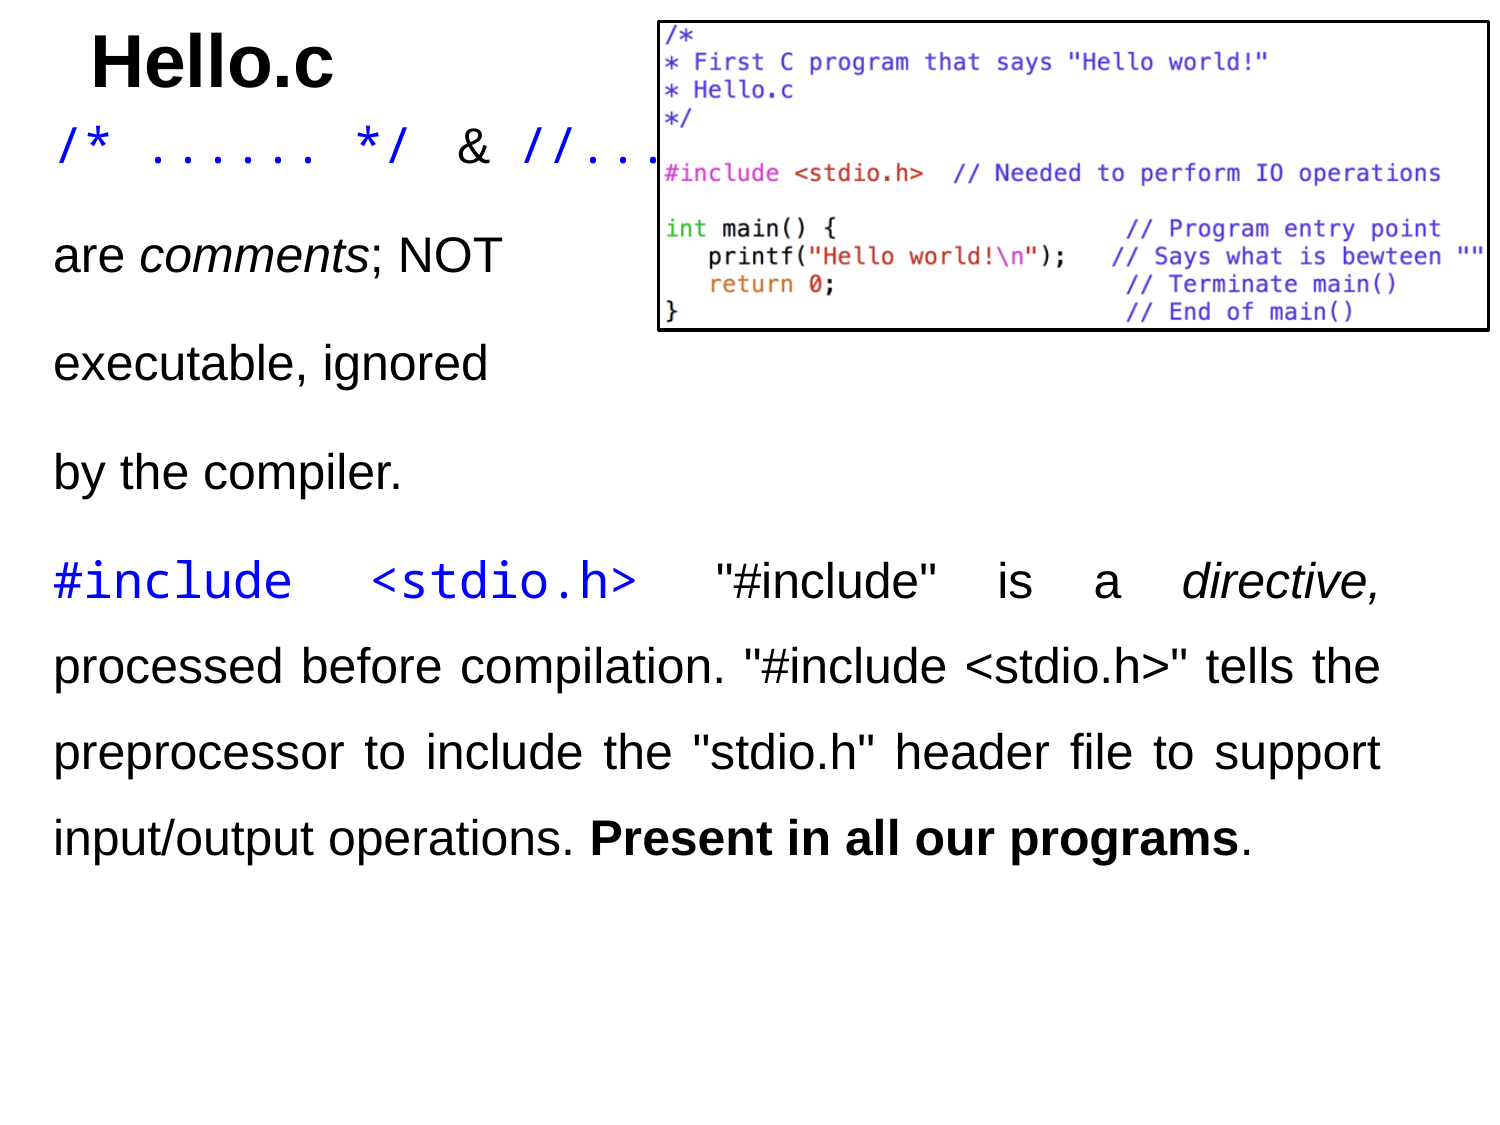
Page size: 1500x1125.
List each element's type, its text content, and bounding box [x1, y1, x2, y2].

picture [660, 22, 1487, 329]
title Hello.c [75, 20, 657, 72]
text_box /* ...... */ & //... are comments; NOT executable, ignored by the compiler. #include <stdio.h> "#include" is a directive, processed before compilation. "#include <stdio.h>" tells the preprocessor to include the "stdio.h" header file to support input/output operations. Present in all our programs. [38, 72, 1397, 945]
